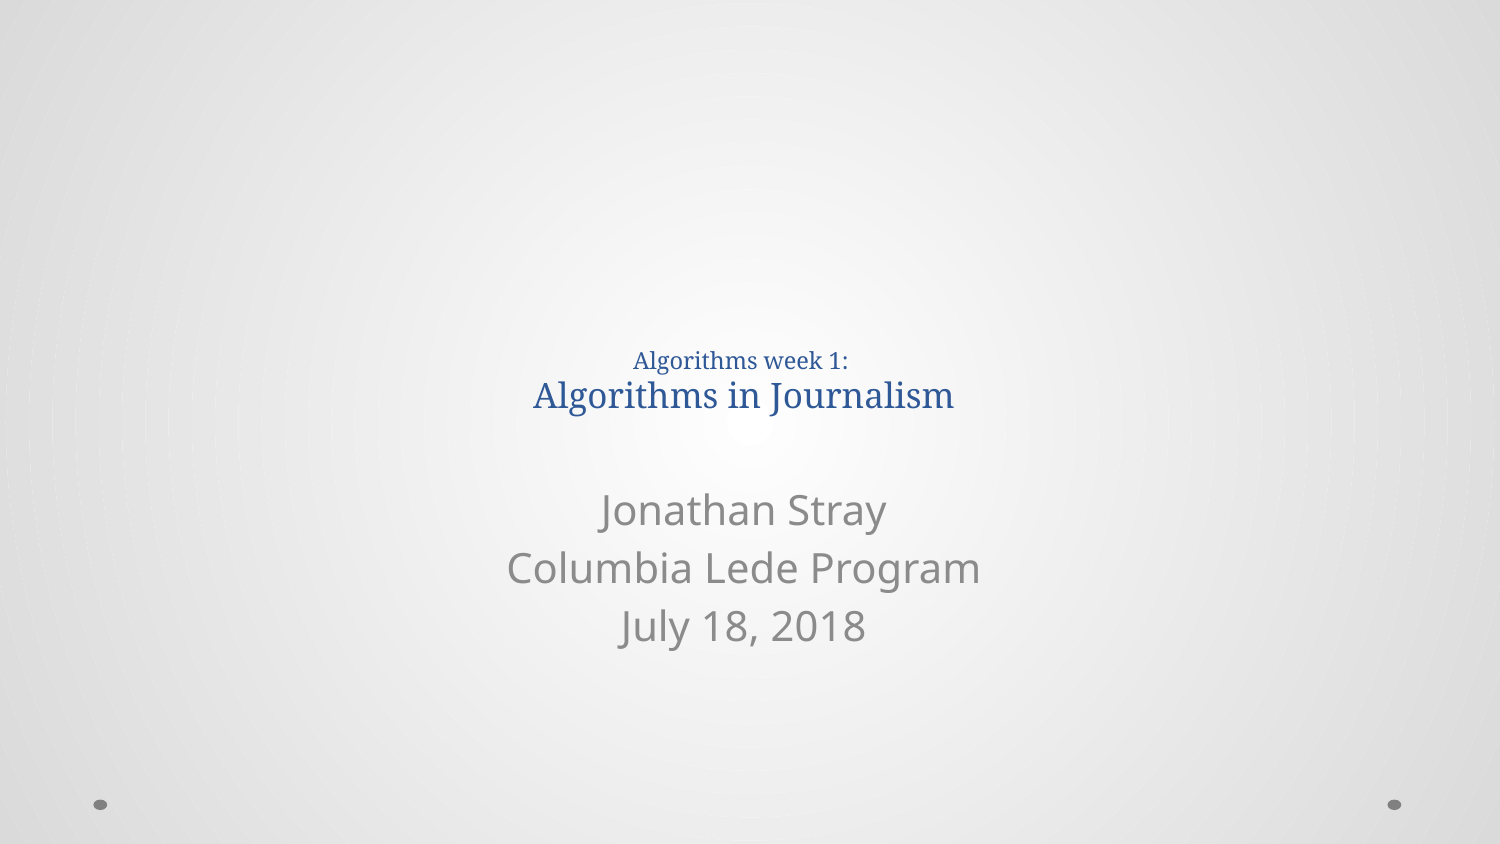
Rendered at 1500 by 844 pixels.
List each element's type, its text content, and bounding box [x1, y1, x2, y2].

title Algorithms week 1: Algorithms in Journalism [106, 284, 1382, 466]
text_box Jonathan Stray Columbia Lede Program July 18, 2018 [324, 359, 1163, 591]
